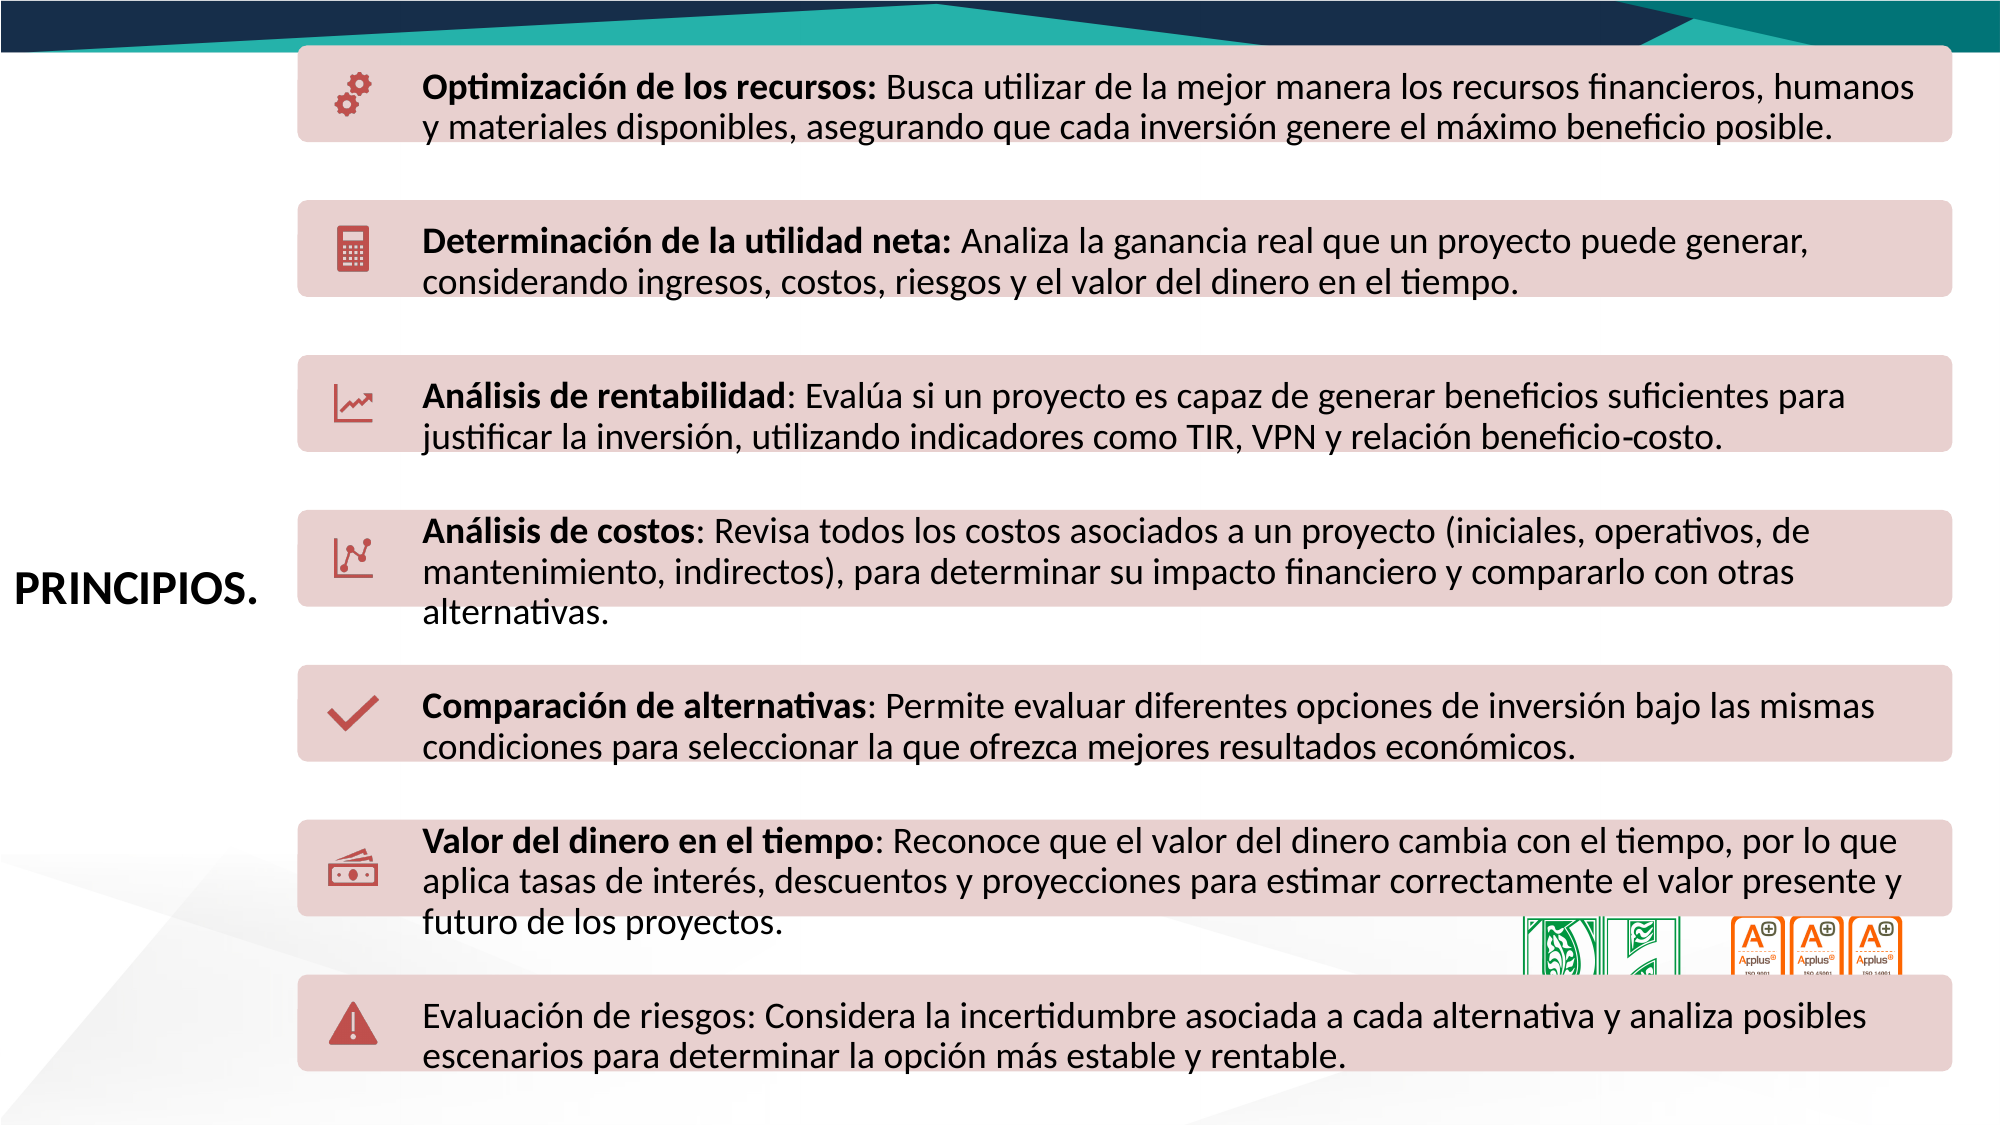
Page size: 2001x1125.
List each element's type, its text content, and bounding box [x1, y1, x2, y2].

picture [0, 0, 2000, 1125]
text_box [297, 44, 1953, 1100]
text_box PRINCIPIOS. [0, 430, 297, 622]
